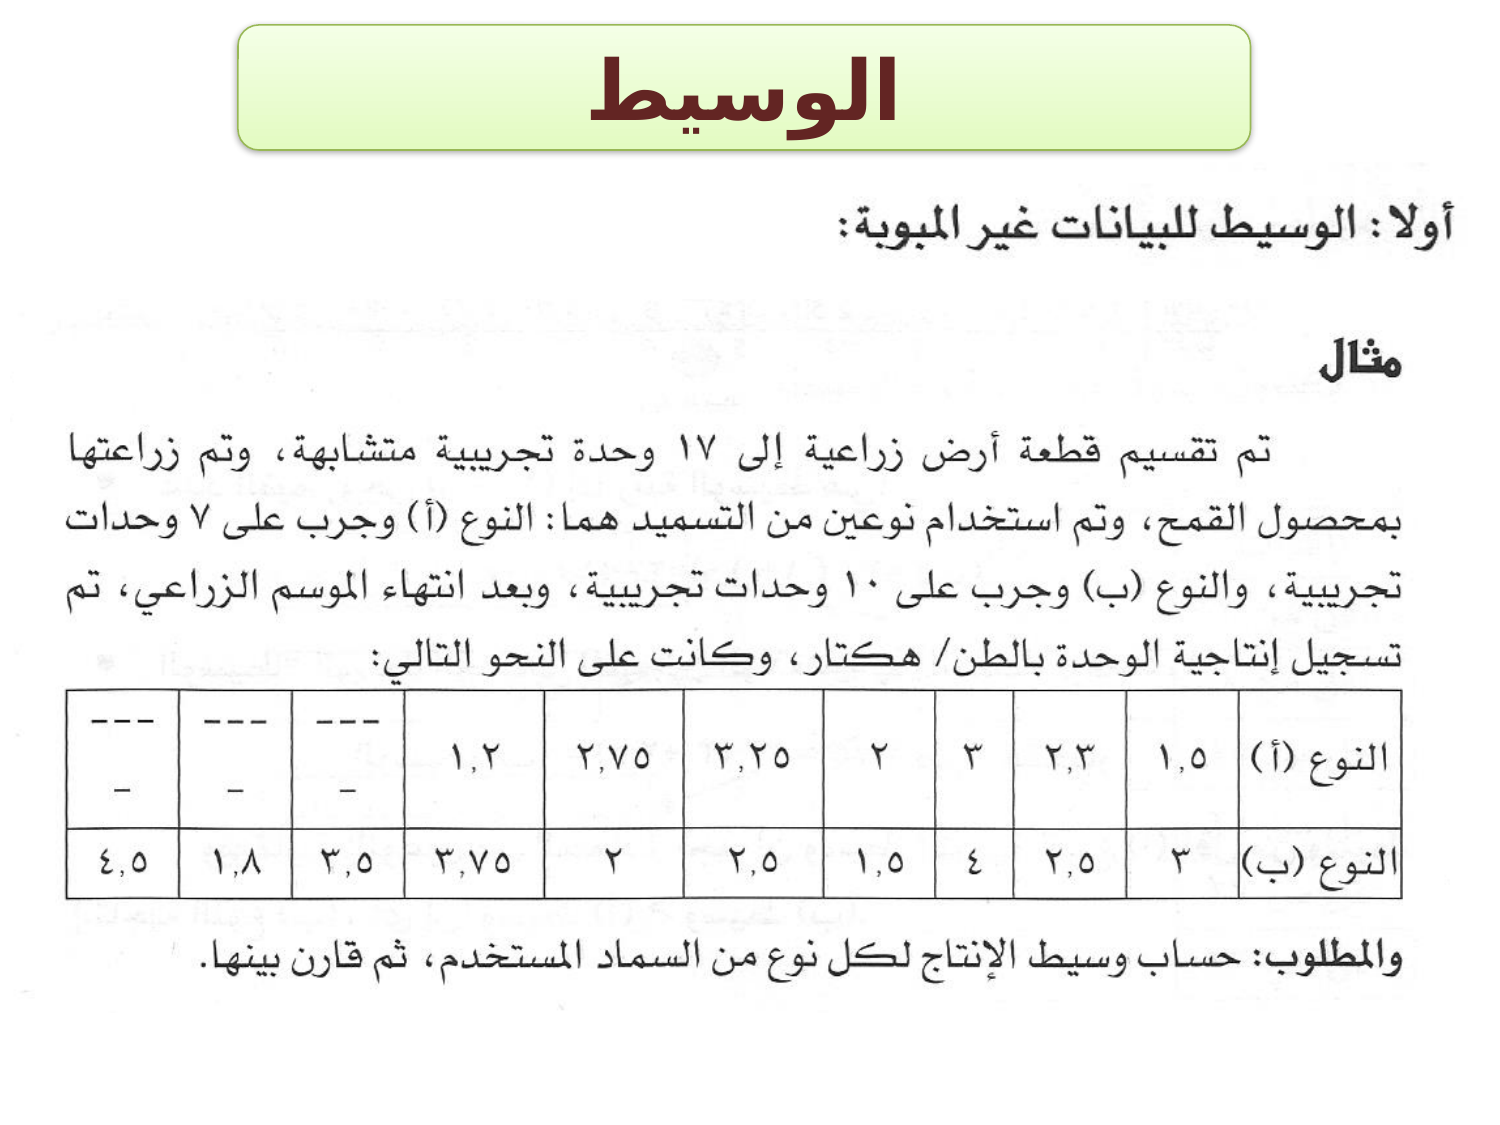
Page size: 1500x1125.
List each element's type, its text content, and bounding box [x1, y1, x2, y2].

text_box الوسيط [237, 24, 1252, 151]
picture [814, 162, 1478, 270]
picture [10, 299, 1451, 1013]
